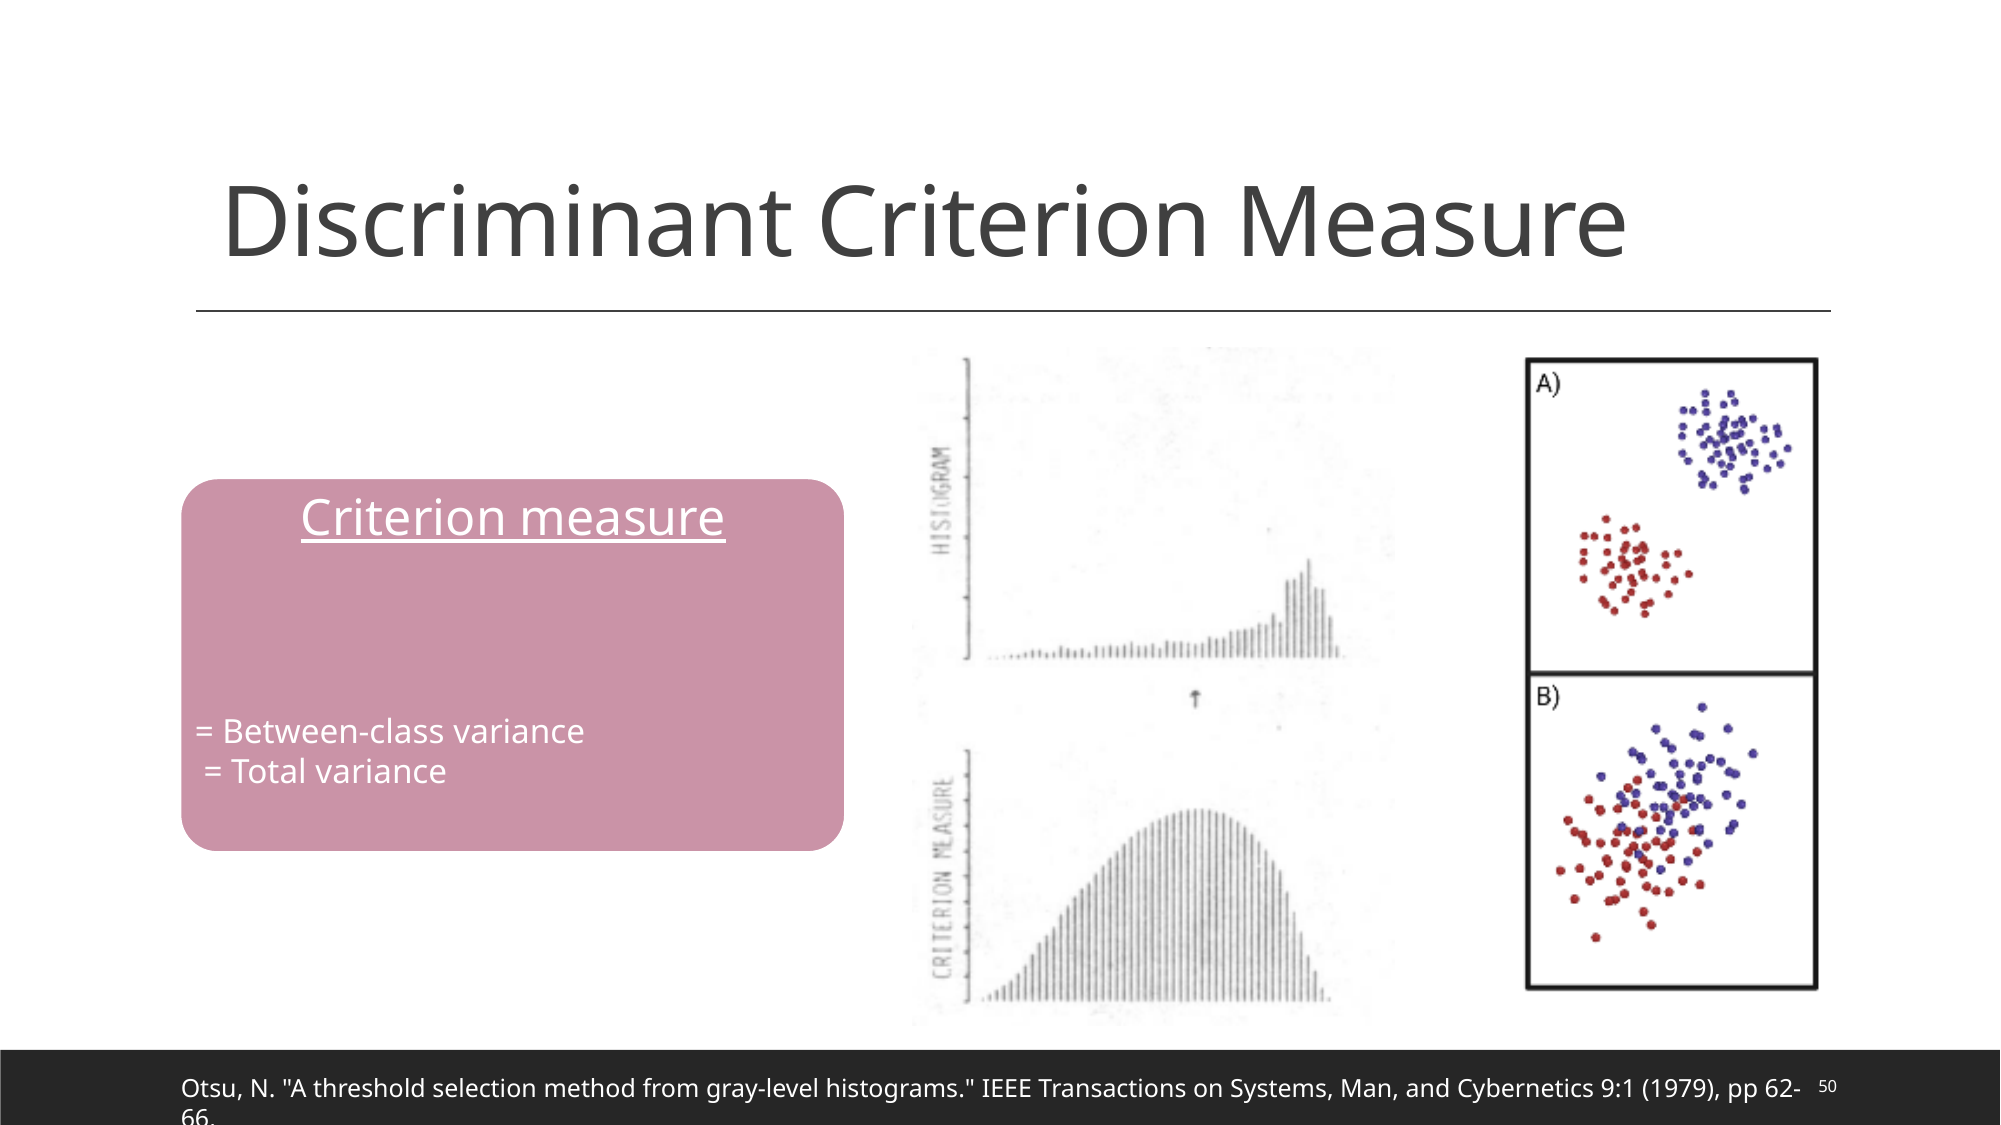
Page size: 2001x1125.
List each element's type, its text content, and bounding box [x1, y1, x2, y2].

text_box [179, 477, 848, 853]
text_box Otsu, N. "A threshold selection method from gray-level histograms." IEEE Transactions on Systems, Man, and Cybernetics 9:1 (1979), pp 62-66. [166, 1064, 1834, 1125]
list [1516, 347, 1831, 1000]
picture [911, 347, 1395, 1026]
slide_number 50 [1803, 1057, 1932, 1118]
title Discriminant Criterion Measure [180, 47, 1830, 285]
